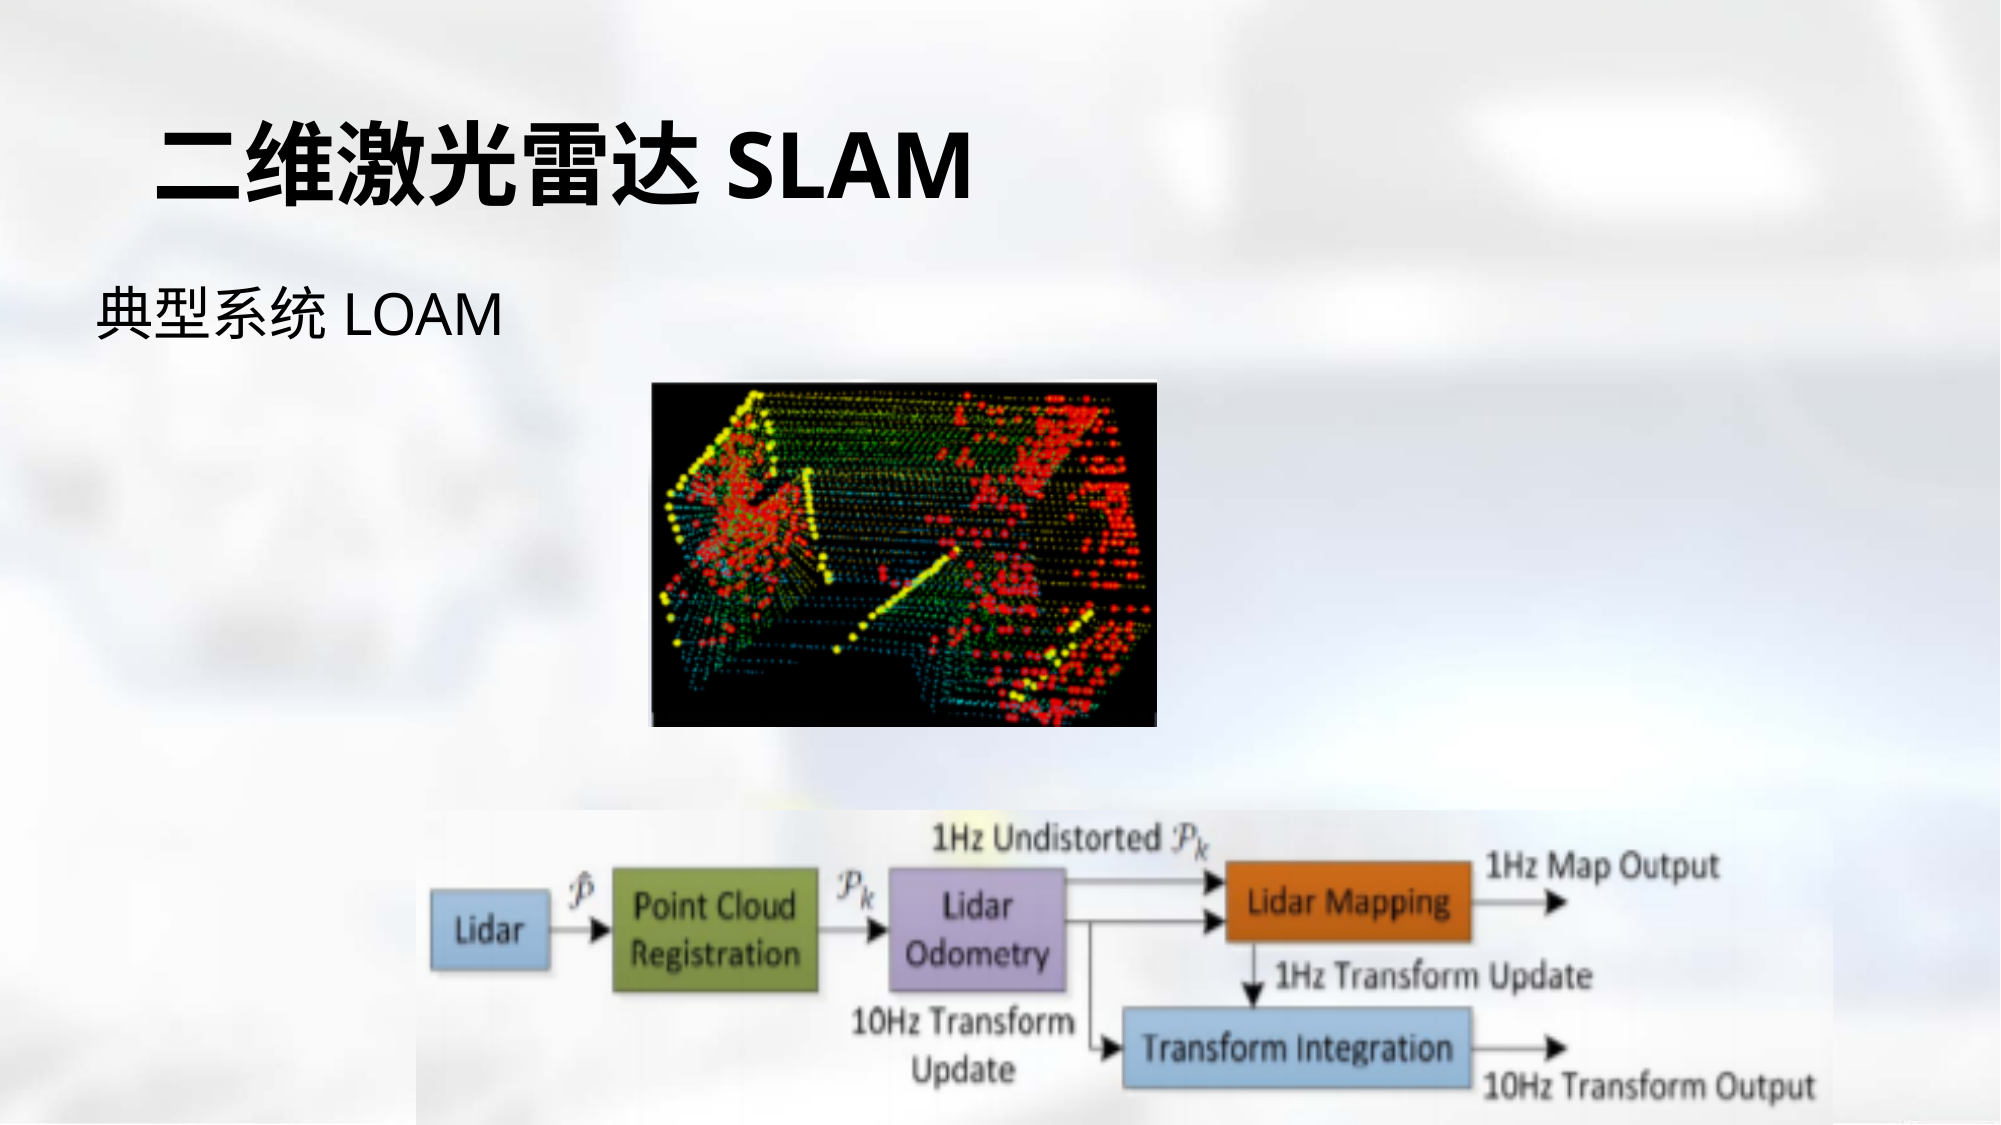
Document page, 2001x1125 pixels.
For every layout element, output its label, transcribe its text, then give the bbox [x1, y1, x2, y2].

picture [0, 0, 2001, 1125]
list 典型系统LOAM [80, 277, 1806, 992]
title 二维激光雷达SLAM [137, 59, 1863, 278]
